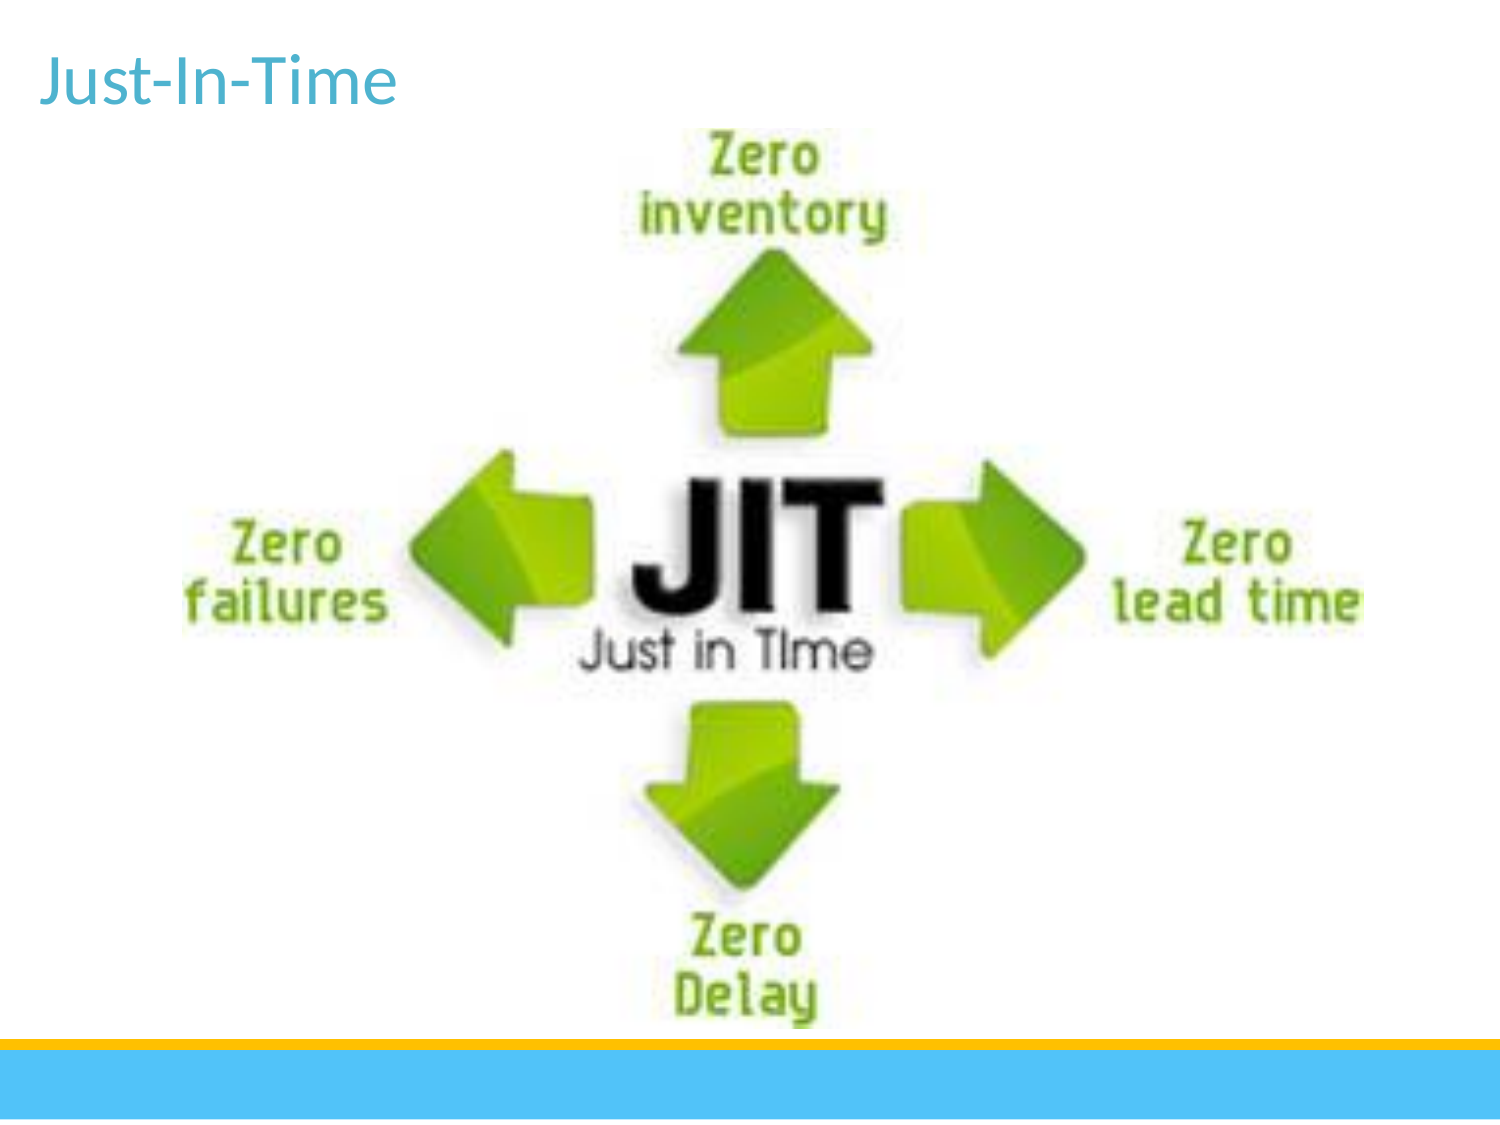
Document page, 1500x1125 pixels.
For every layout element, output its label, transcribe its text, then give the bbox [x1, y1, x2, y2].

list Just-In-Time [39, 34, 1364, 129]
picture [181, 128, 1365, 1030]
